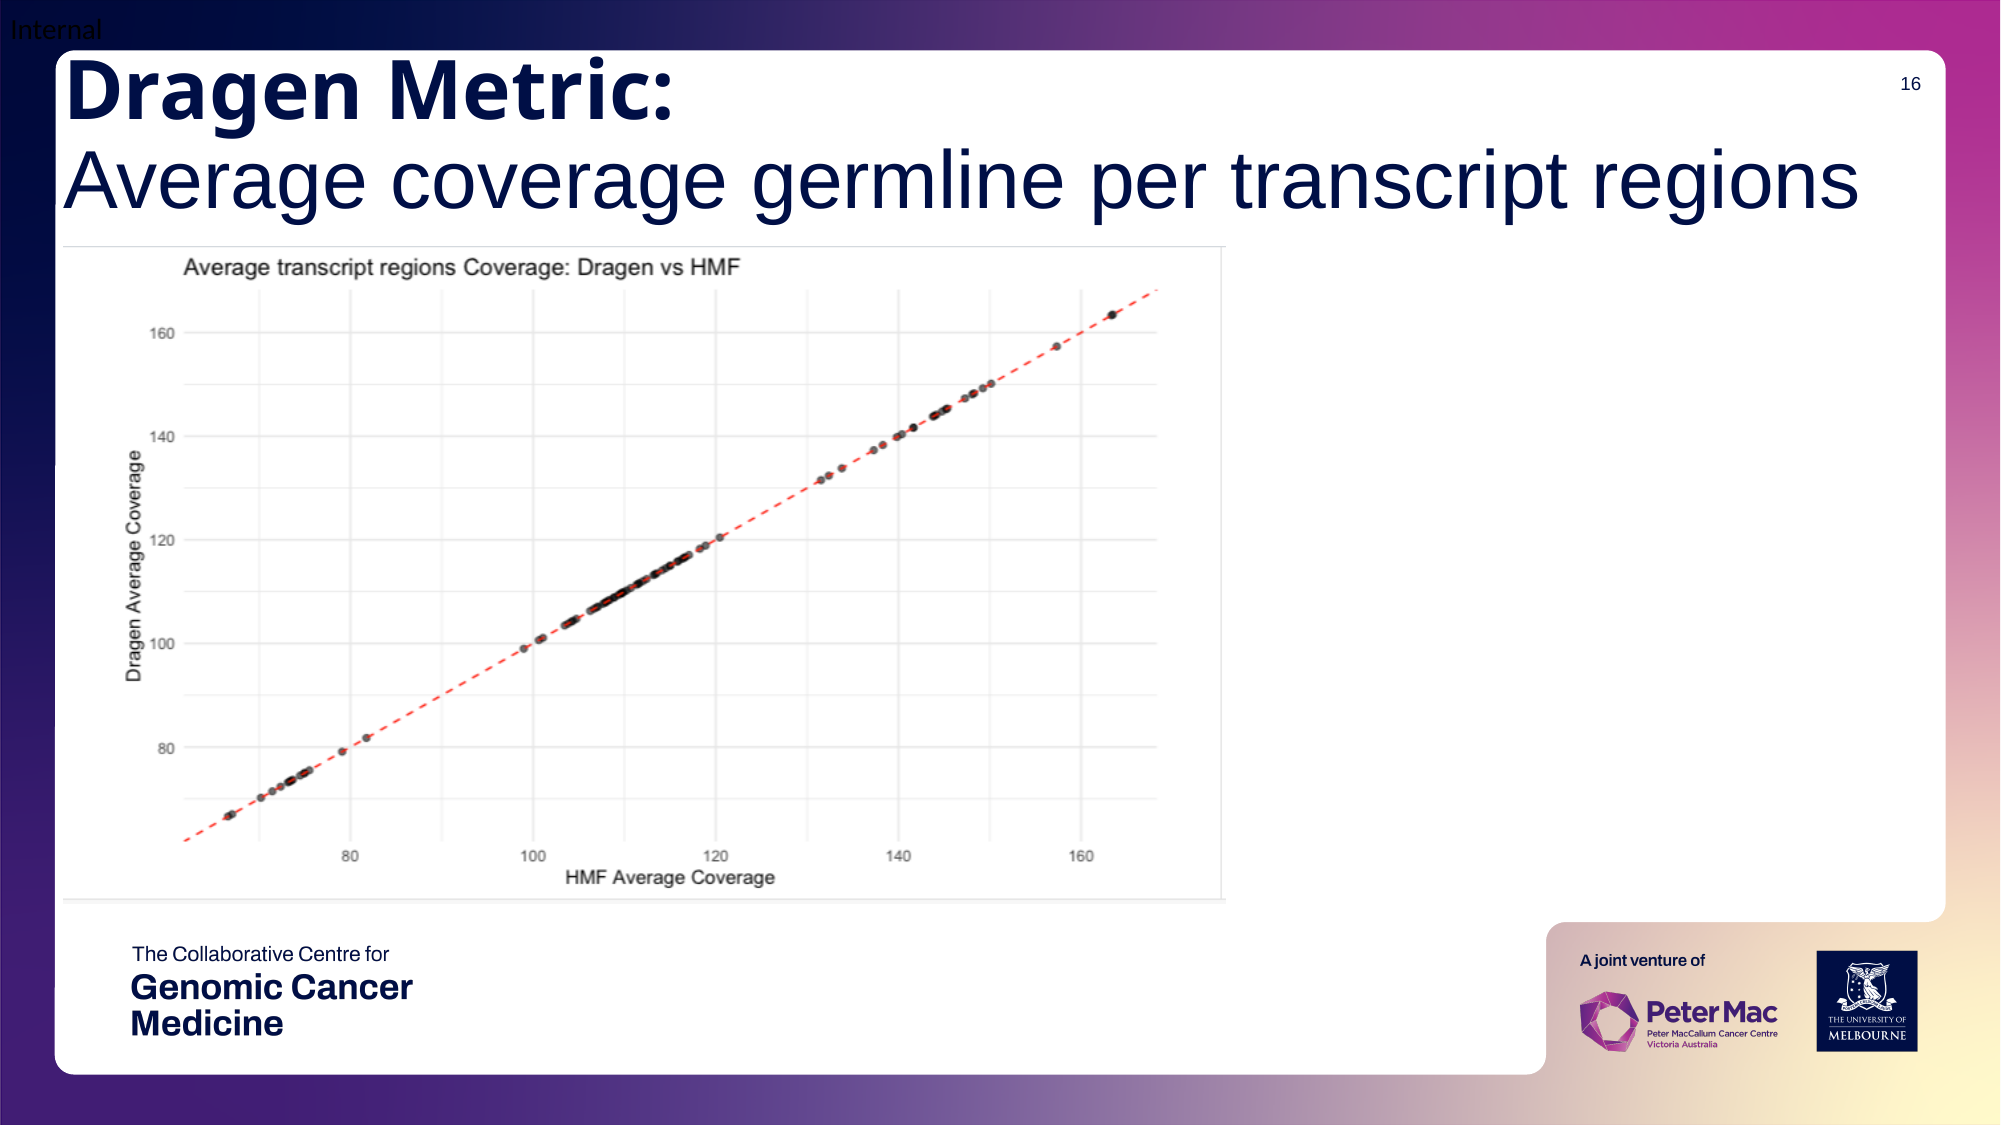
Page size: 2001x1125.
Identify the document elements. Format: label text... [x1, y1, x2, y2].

picture [0, 0, 2001, 1125]
title Dragen Metric: Average coverage germline per transcript regions [63, 28, 1955, 247]
